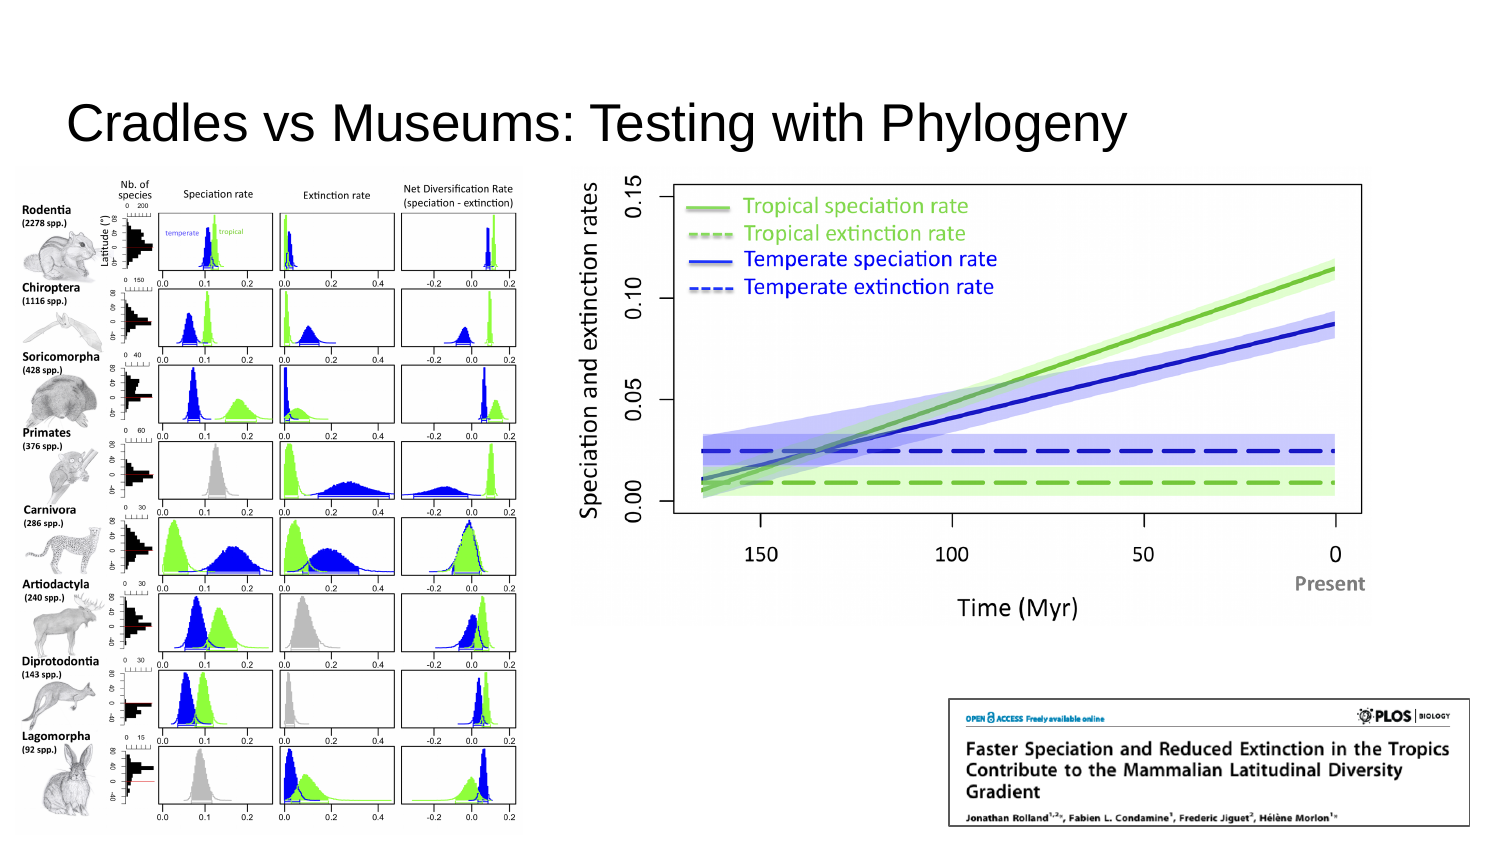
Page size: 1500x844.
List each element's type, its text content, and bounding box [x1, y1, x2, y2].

picture [15, 166, 523, 836]
picture [571, 166, 1372, 626]
picture [949, 699, 1469, 826]
title Cradles vs Museums: Testing with Phylogeny [51, 72, 1449, 167]
